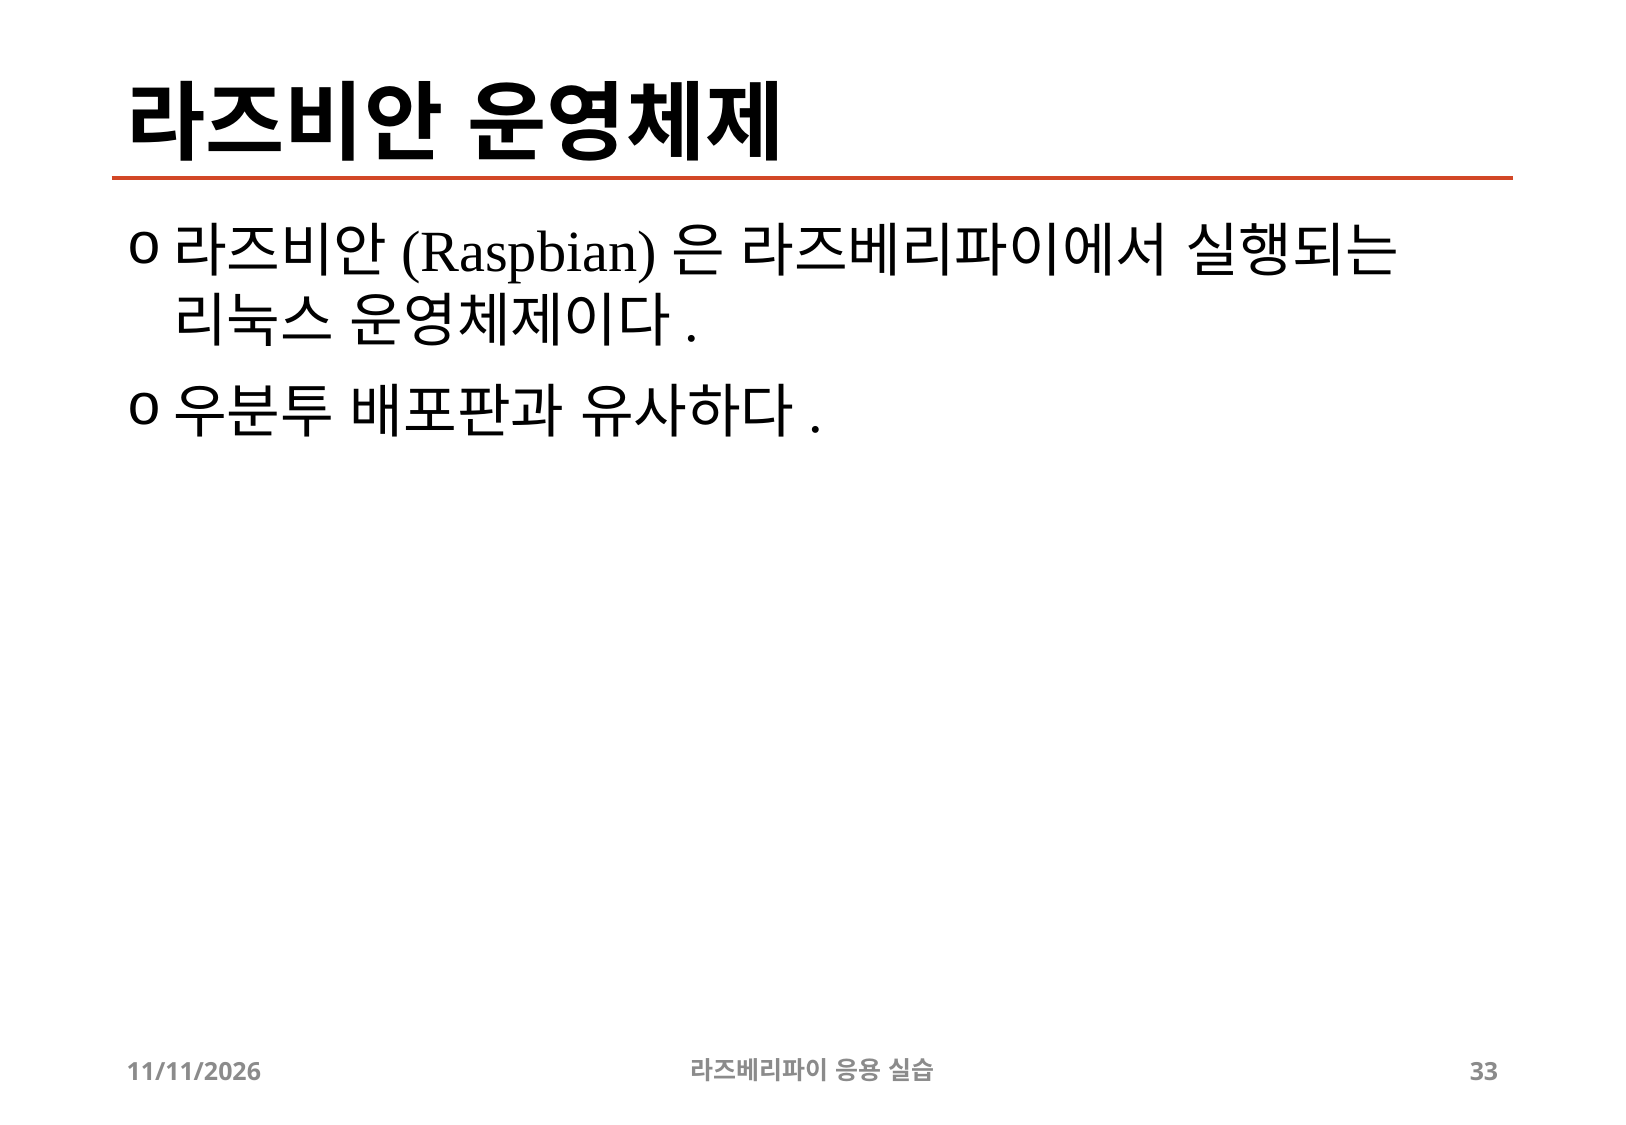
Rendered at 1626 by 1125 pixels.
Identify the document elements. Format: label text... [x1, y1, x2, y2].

footer 라즈베리파이 응용 실습 [538, 1042, 1087, 1103]
list 라즈비안(Raspbian)은 라즈베리파이에서 실행되는 리눅스 운영체제이다. 우분투 배포판과 유사하다. [111, 205, 1514, 1014]
title 라즈비안 운영체제 [111, 59, 1514, 179]
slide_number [111, 1042, 478, 1103]
slide_number 33 [1147, 1042, 1514, 1103]
